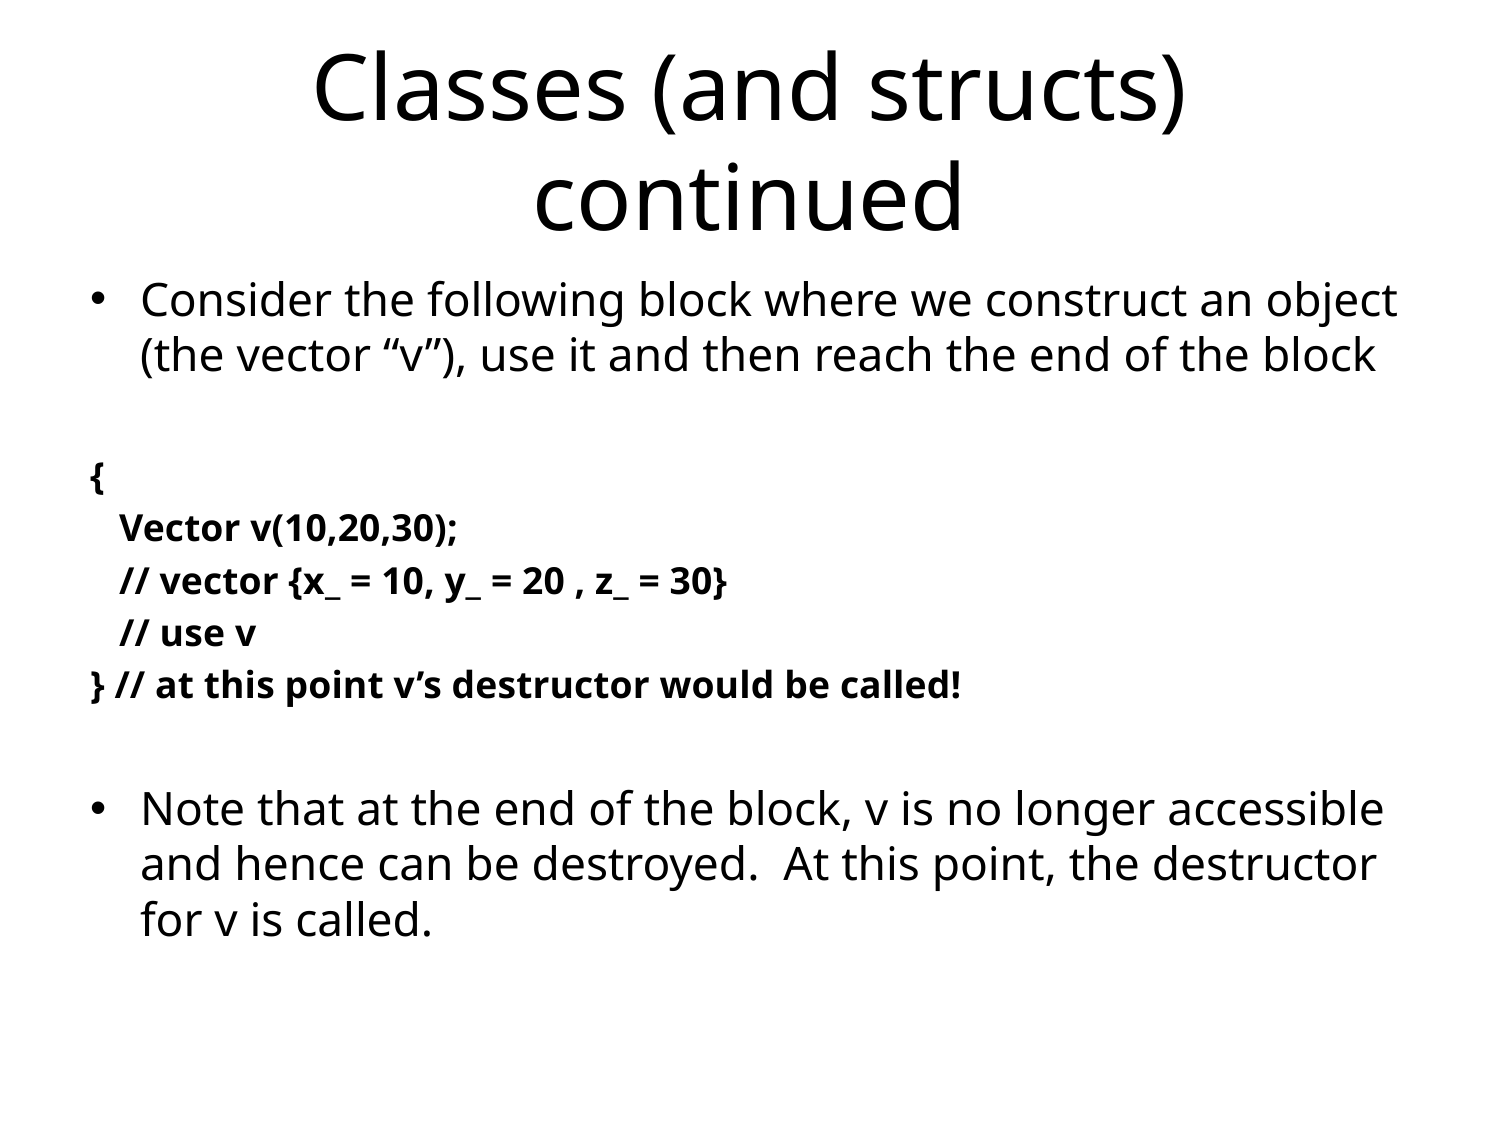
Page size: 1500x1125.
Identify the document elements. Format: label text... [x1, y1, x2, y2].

list Consider the following block where we construct an object (the vector “v”), use it and then reach the end of the block { Vector v(10,20,30); // vector {x_ = 10, y_ = 20 , z_ = 30} // use v } // at this point v’s destructor would be called! Note that at the end of the block, v is no longer accessible and hence can be destroyed. At this point, the destructor for v is called. [75, 262, 1425, 1005]
title Classes (and structs) continued [75, 45, 1425, 233]
